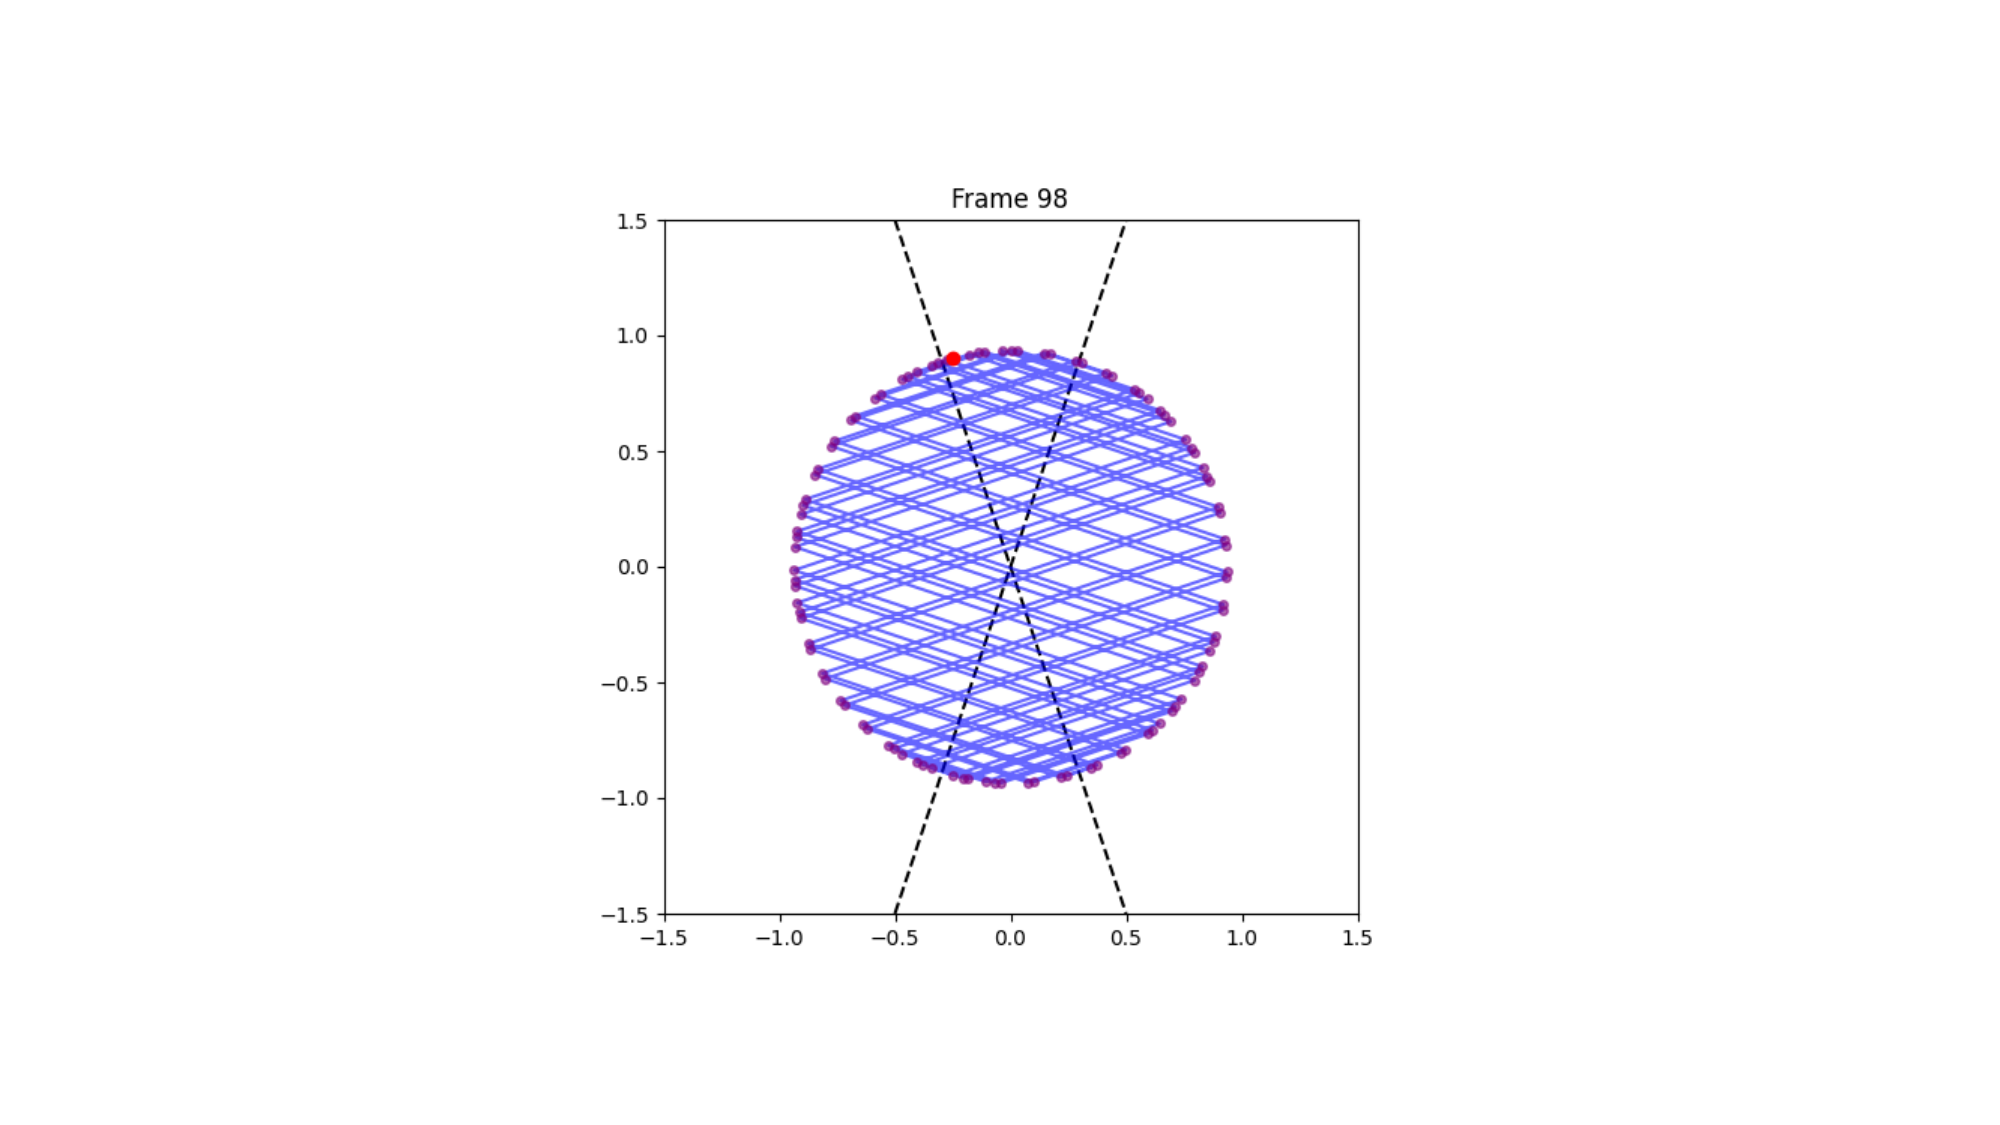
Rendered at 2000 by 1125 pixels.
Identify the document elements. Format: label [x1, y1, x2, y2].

picture [549, 112, 1450, 1013]
